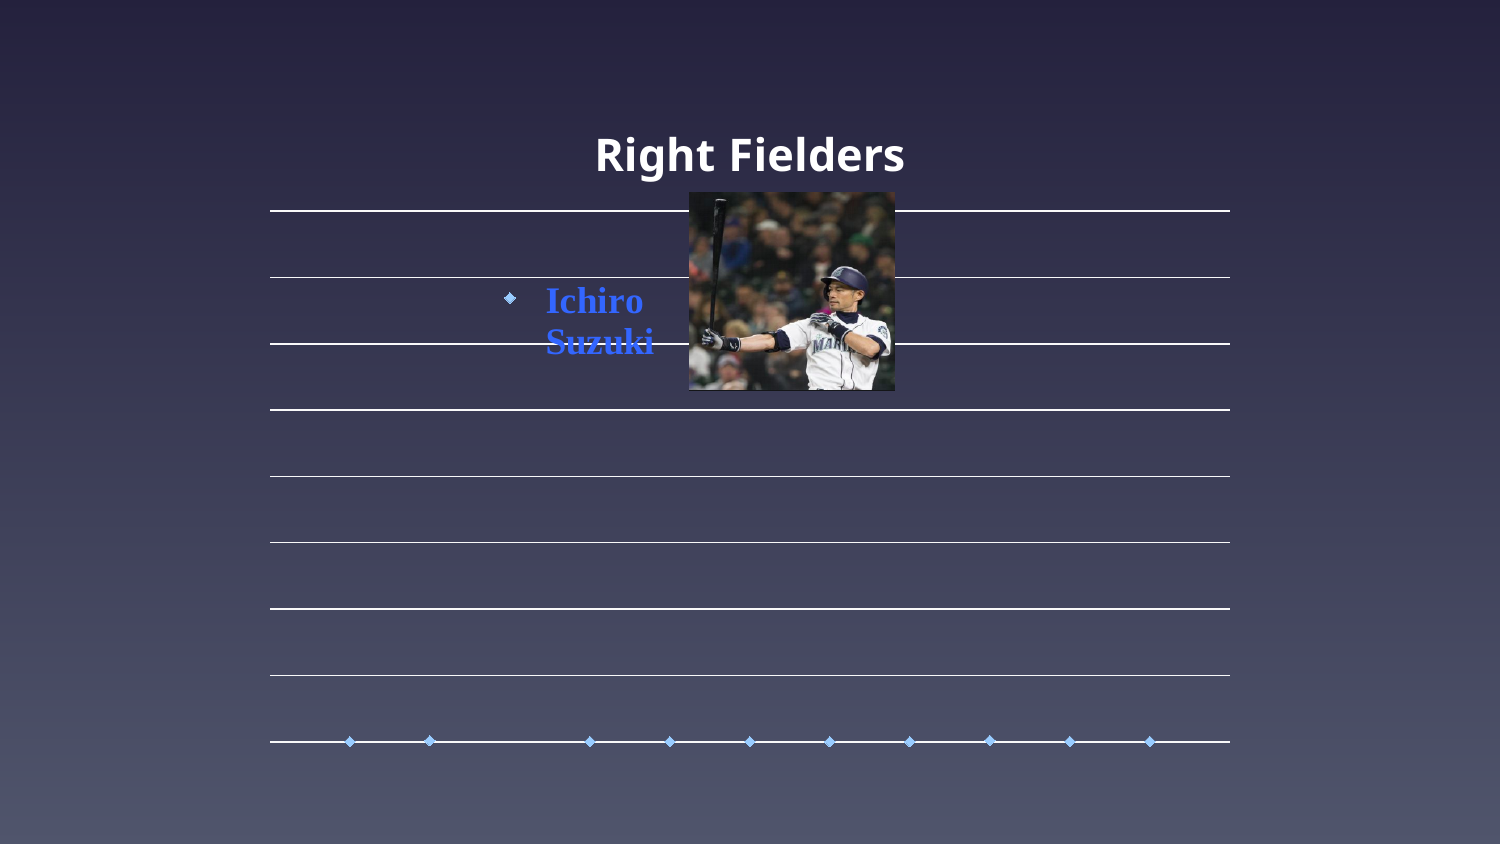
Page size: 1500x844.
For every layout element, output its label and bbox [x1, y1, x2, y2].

picture [689, 192, 896, 392]
chart [249, 88, 1251, 756]
